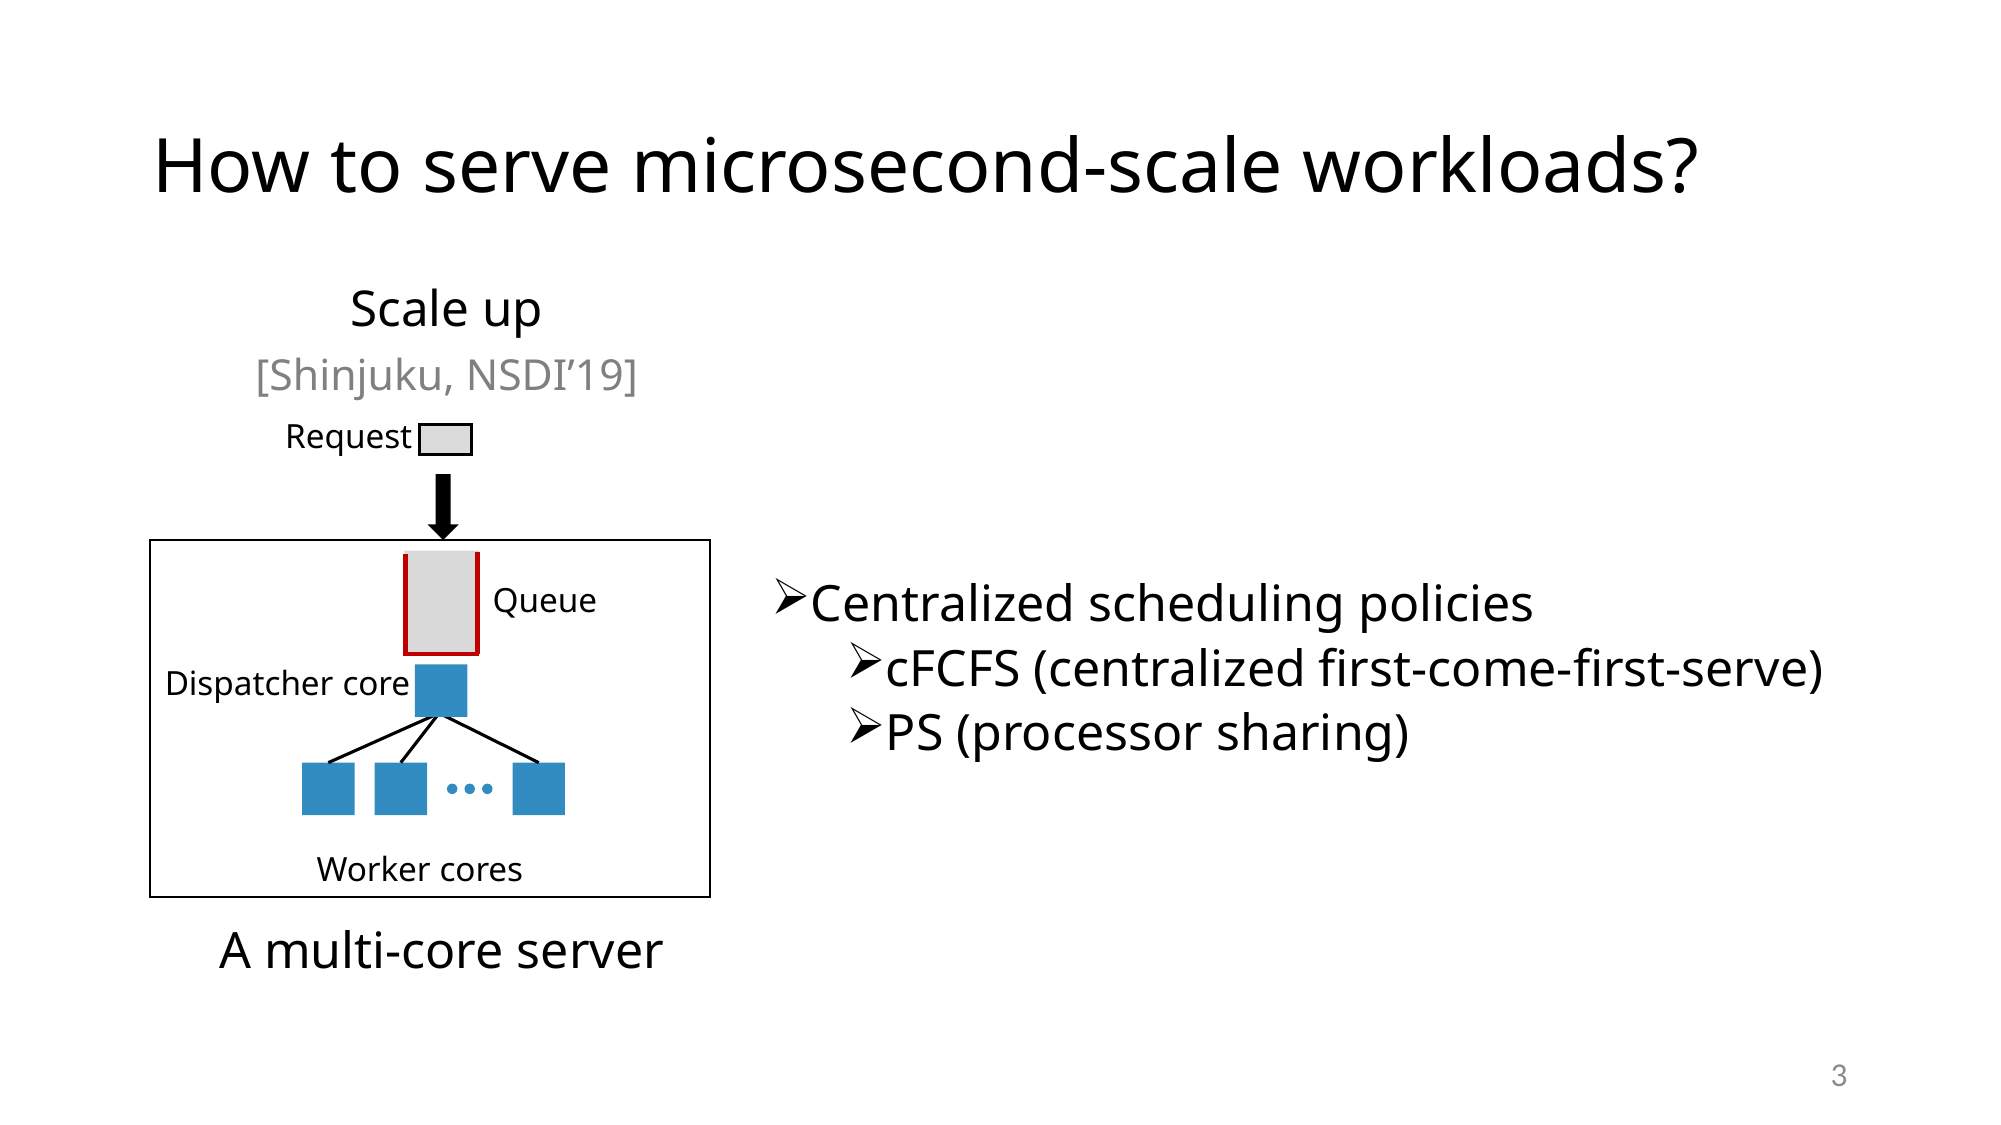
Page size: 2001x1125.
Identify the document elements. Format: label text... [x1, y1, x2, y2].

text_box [328, 713, 400, 763]
slide_number 3 [1412, 1042, 1863, 1103]
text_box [439, 713, 539, 763]
text_box [430, 475, 457, 539]
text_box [404, 550, 480, 656]
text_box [446, 783, 493, 795]
text_box [149, 539, 711, 898]
text_box [437, 424, 472, 455]
title How to serve microsecond-scale workloads? [137, 59, 1863, 278]
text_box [400, 713, 439, 763]
text_box Request [270, 409, 437, 463]
text_box Centralized scheduling policies cFCFS (centralized first-come-first-serve) PS (processor sharing) [711, 571, 1874, 769]
text_box A multi-core server [204, 911, 680, 986]
list Scale up [Shinjuku, NSDI’19] [142, 276, 752, 409]
